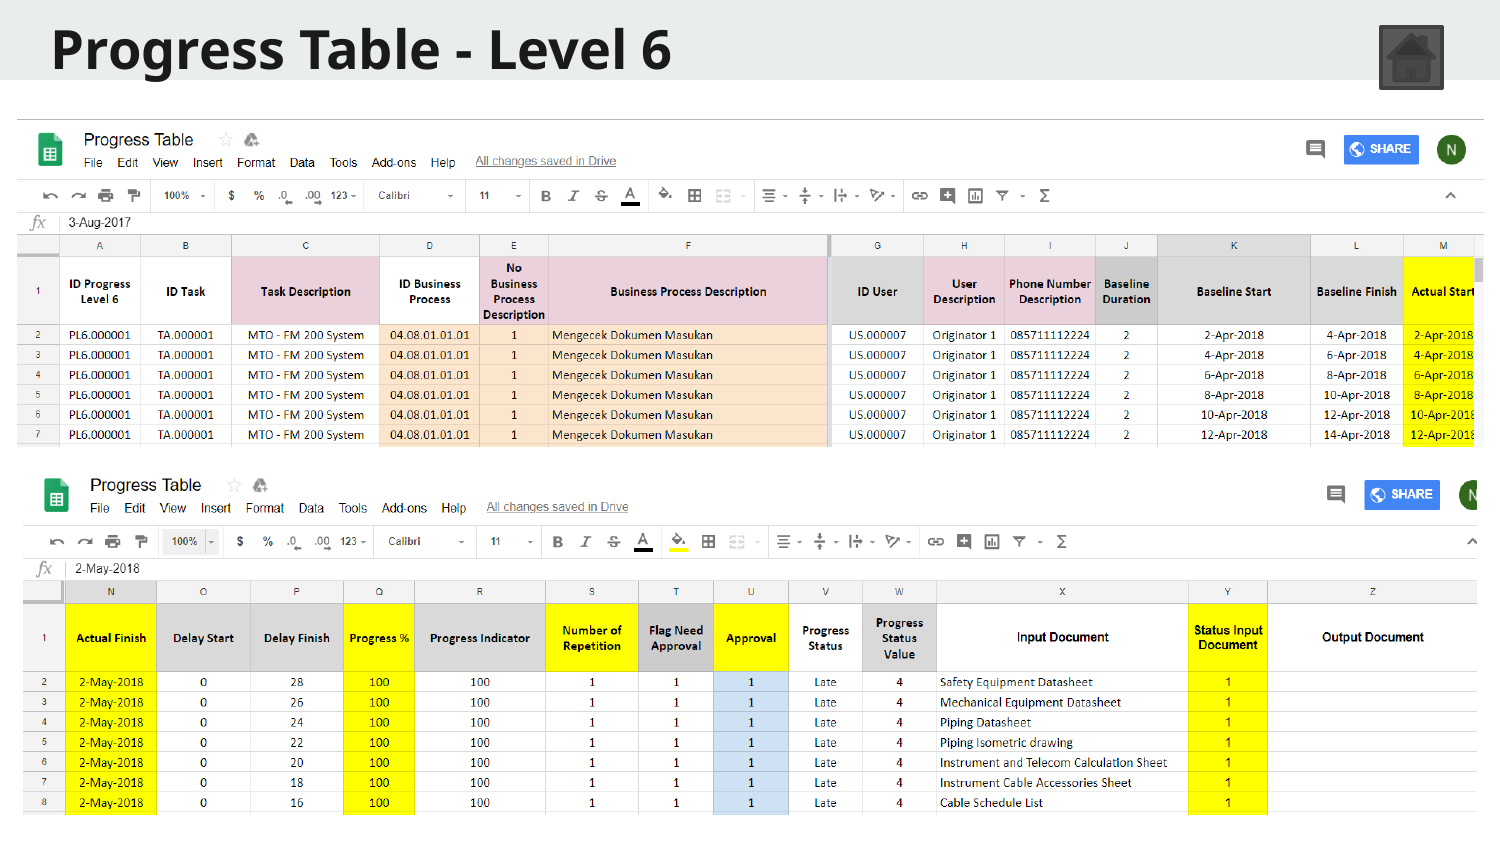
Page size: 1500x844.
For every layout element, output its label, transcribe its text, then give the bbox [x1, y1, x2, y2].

title Progress Table - Level 6 [35, 0, 1298, 88]
picture [23, 464, 1477, 815]
picture [17, 119, 1484, 447]
text_box [1379, 25, 1444, 90]
